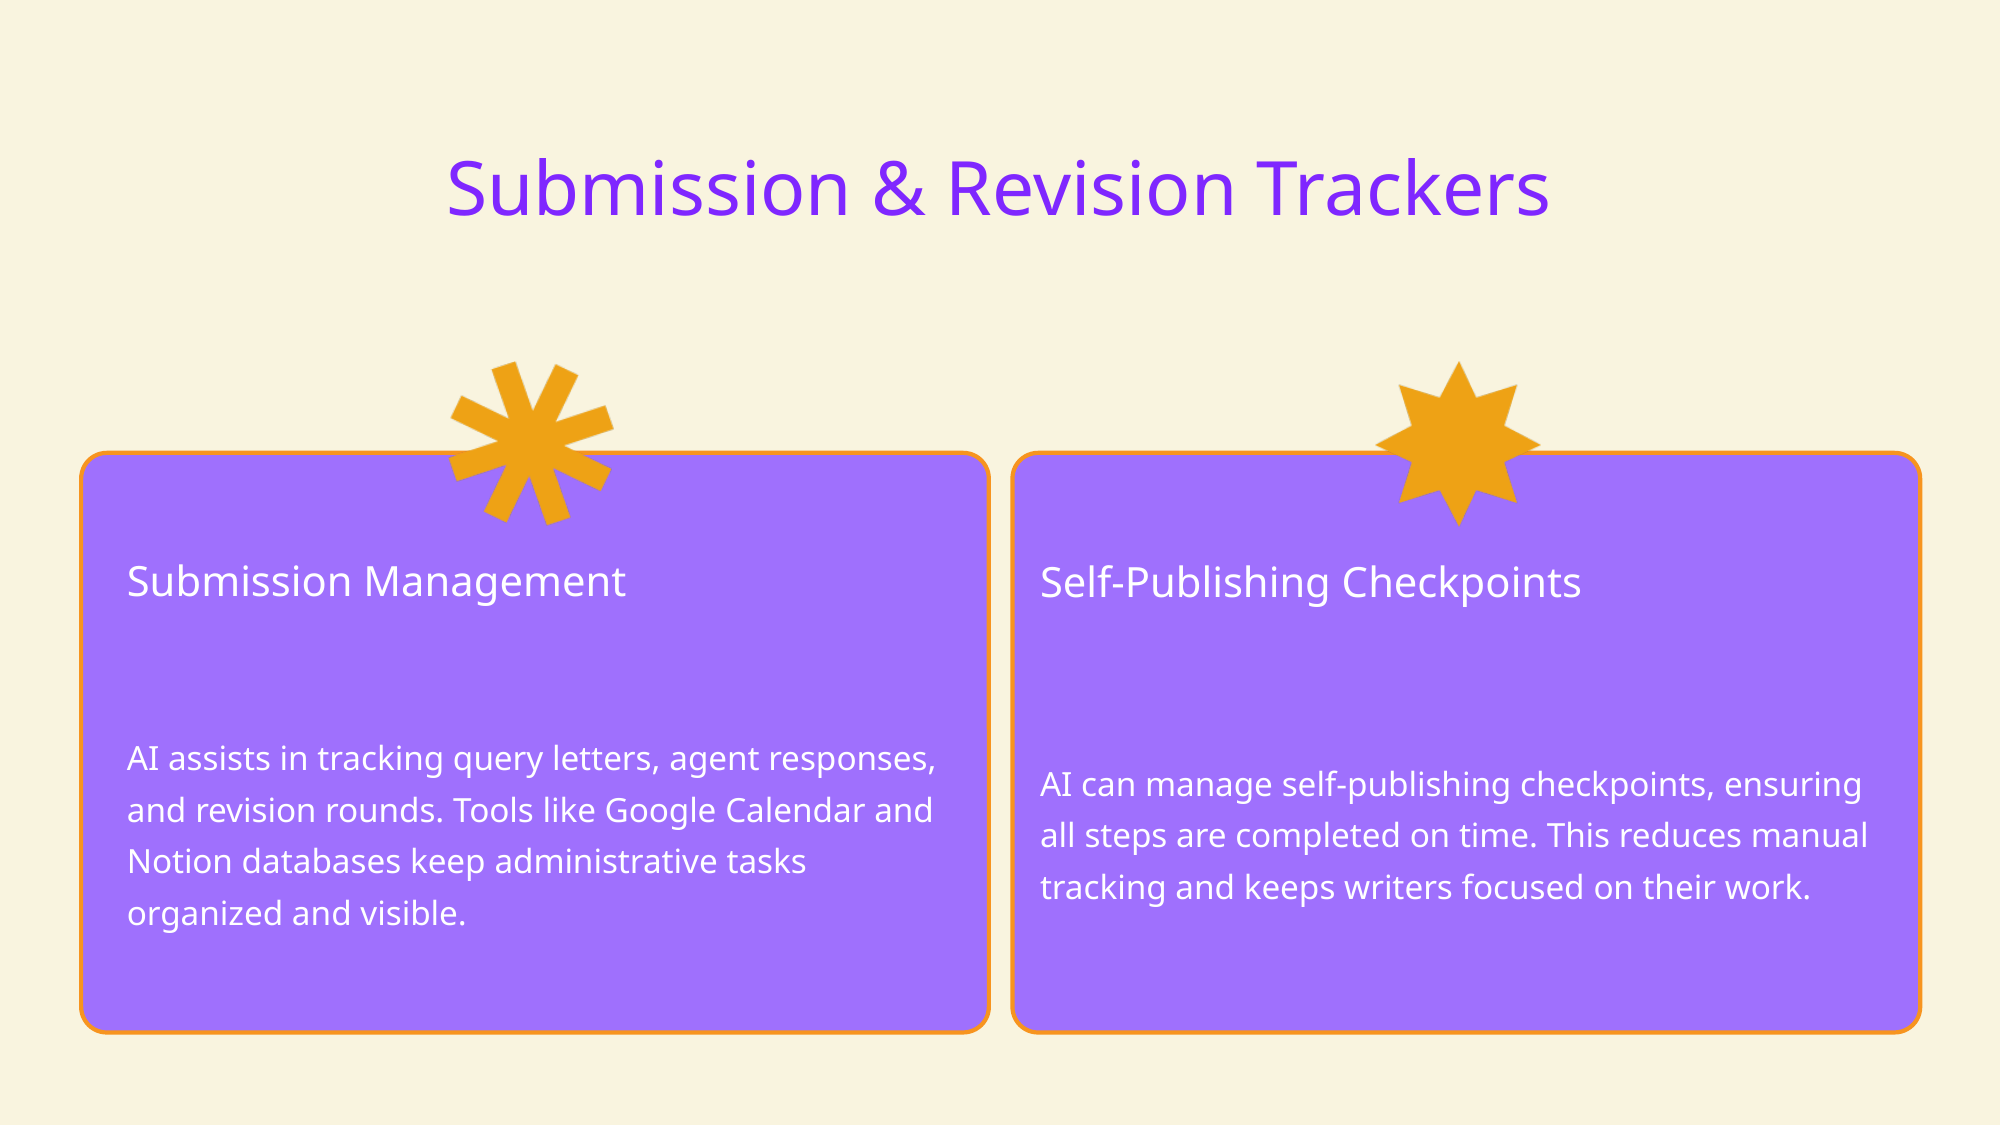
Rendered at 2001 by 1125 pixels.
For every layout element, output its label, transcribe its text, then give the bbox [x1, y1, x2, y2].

picture [448, 360, 615, 527]
text_box AI can manage self-publishing checkpoints, ensuring all steps are completed on time. This reduces manual tracking and keeps writers focused on their work. [1039, 652, 1872, 1005]
text_box Self-Publishing Checkpoints [1039, 541, 1872, 652]
text_box AI assists in tracking query letters, agent responses, and revision rounds. Tools like Google Calendar and Notion databases keep administrative tasks organized and visible. [126, 652, 959, 1005]
picture [1374, 360, 1541, 528]
text_box Submission & Revision Trackers [126, 140, 1872, 347]
text_box [81, 452, 989, 1033]
text_box [1012, 452, 1921, 1033]
text_box Submission Management [126, 540, 959, 652]
